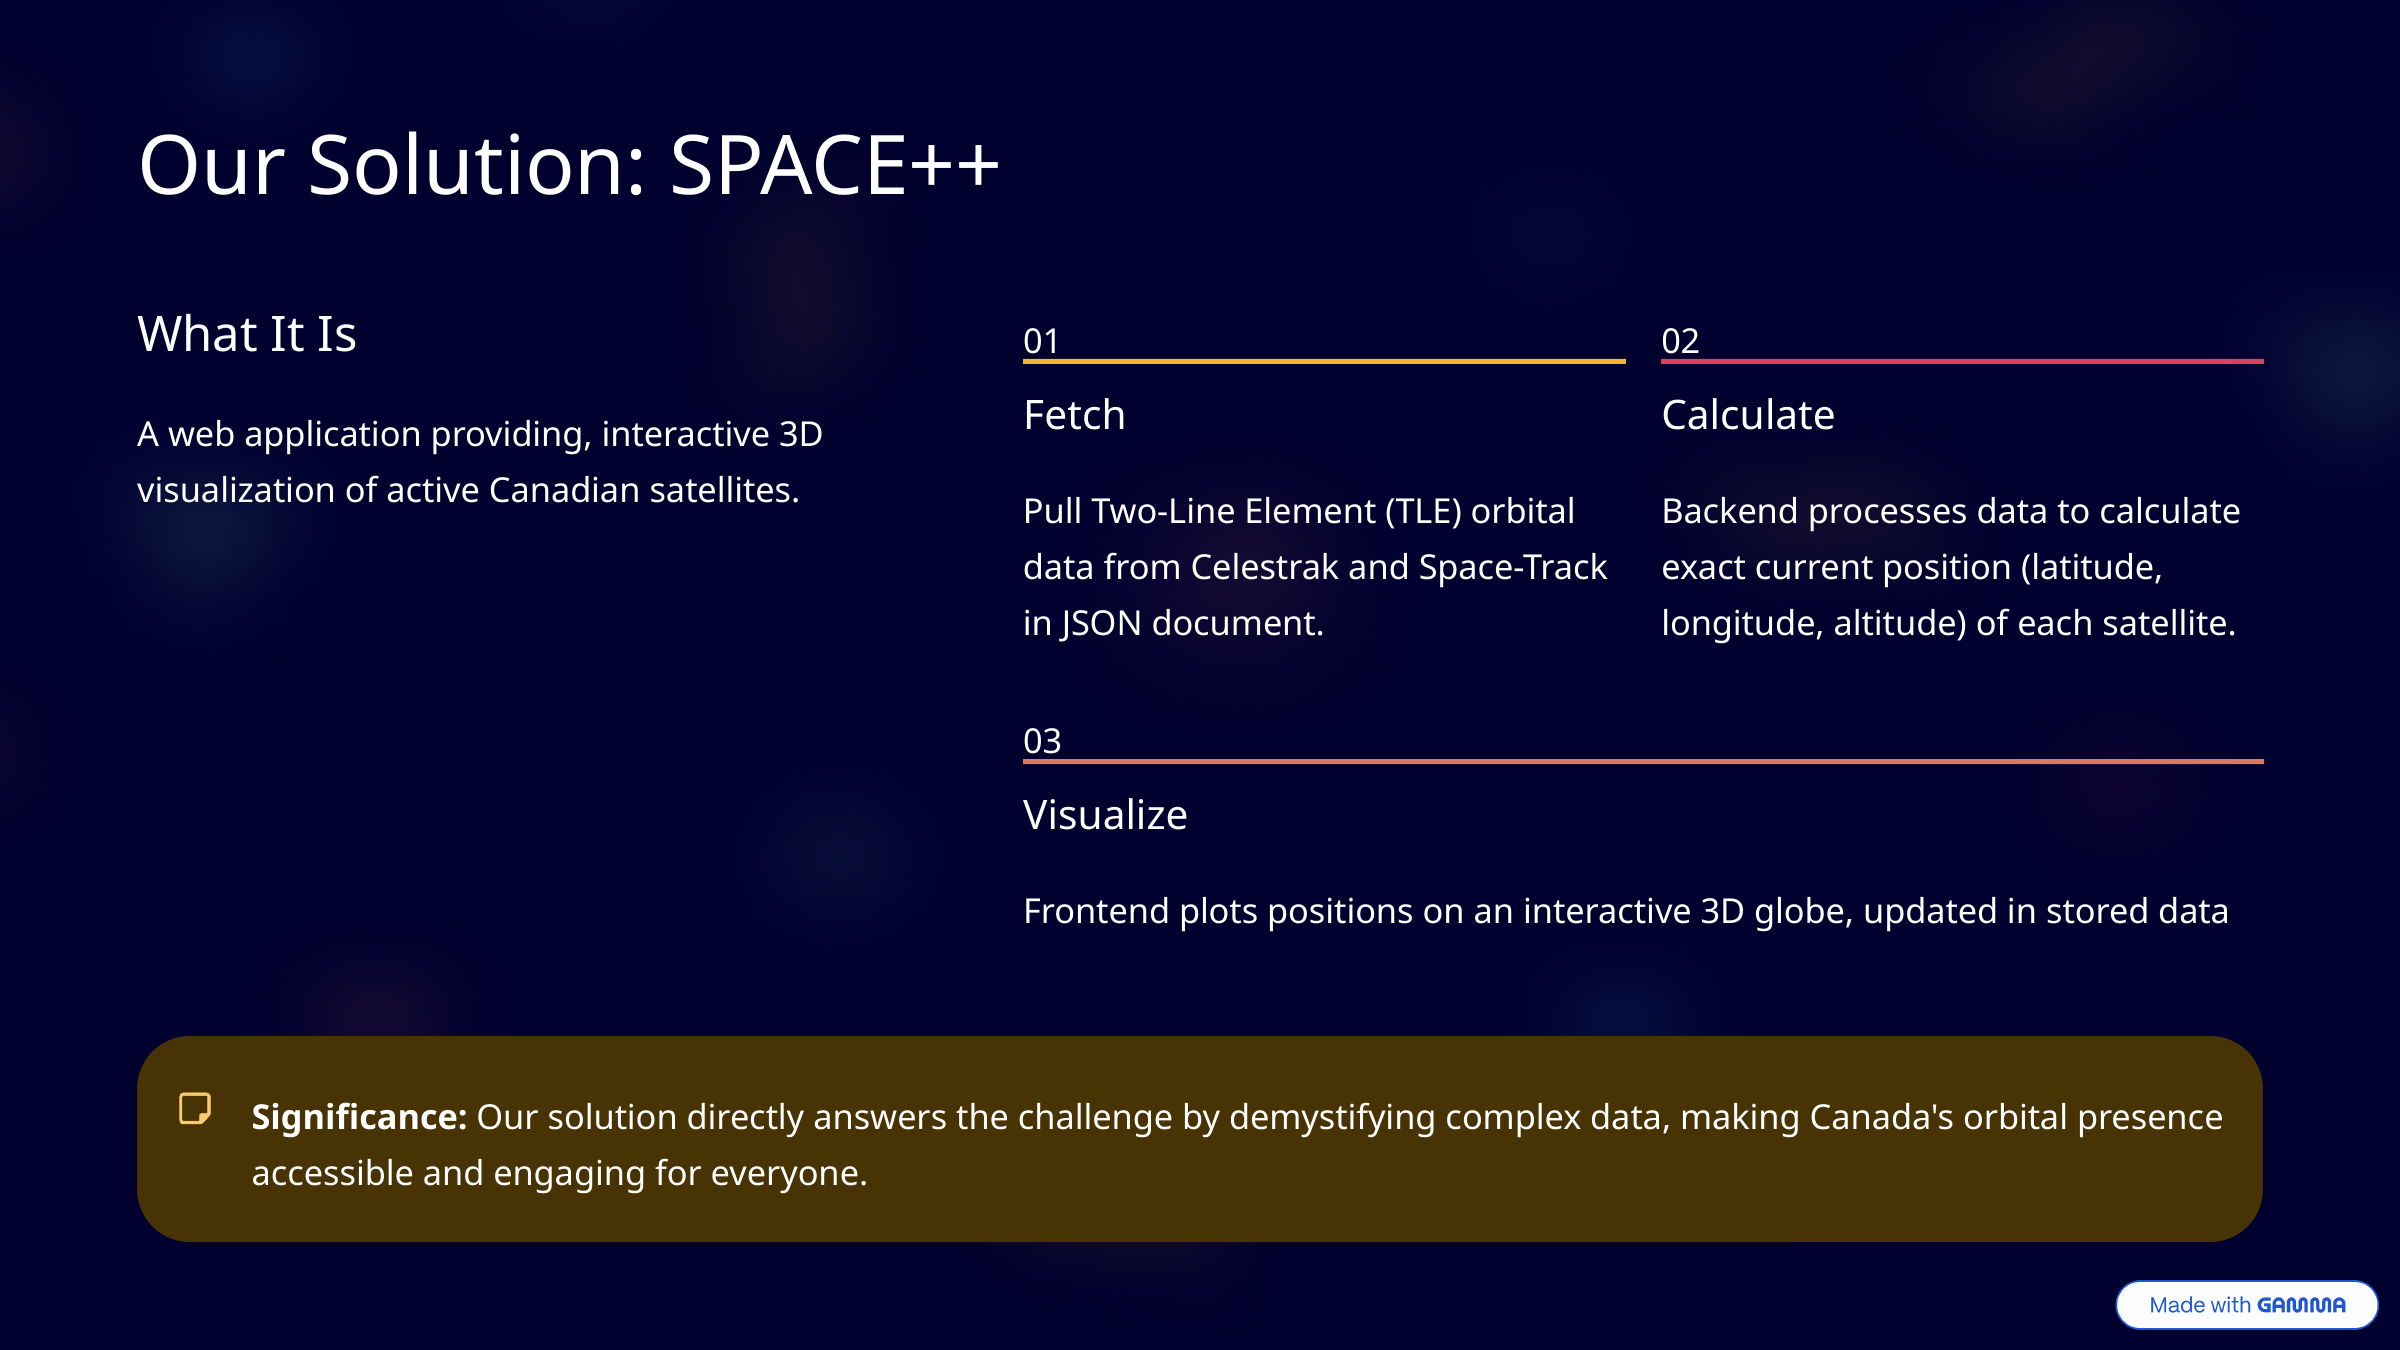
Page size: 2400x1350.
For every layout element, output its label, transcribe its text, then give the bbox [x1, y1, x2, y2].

text_box Visualize [1023, 786, 1438, 839]
text_box Frontend plots positions on an interactive 3D globe, updated in stored data [1023, 873, 2265, 931]
text_box Pull Two-Line Element (TLE) orbital data from Celestrak and Space-Track in JSON document. [1023, 473, 1626, 643]
text_box Significance: Our solution directly answers the challenge by demystifying complex data, making Canada's orbital presence accessible and engaging for everyone. [251, 1080, 2228, 1193]
text_box [1661, 358, 2265, 364]
text_box [137, 1035, 2263, 1243]
text_box What It Is [137, 299, 635, 362]
text_box A web application providing, interactive 3D visualization of active Canadian satellites. [137, 397, 936, 510]
text_box [1023, 759, 2265, 765]
picture [2106, 1271, 2389, 1339]
text_box 03 [1023, 704, 1059, 749]
text_box 01 [1023, 303, 1059, 348]
text_box [1023, 358, 1626, 364]
text_box Fetch [1023, 386, 1438, 439]
text_box Backend processes data to calculate exact current position (latitude, longitude, altitude) of each satellite. [1661, 473, 2265, 643]
picture [172, 1090, 217, 1126]
text_box 02 [1661, 303, 1697, 348]
text_box Calculate [1661, 386, 2076, 439]
text_box Our Solution: SPACE++ [137, 107, 1023, 212]
